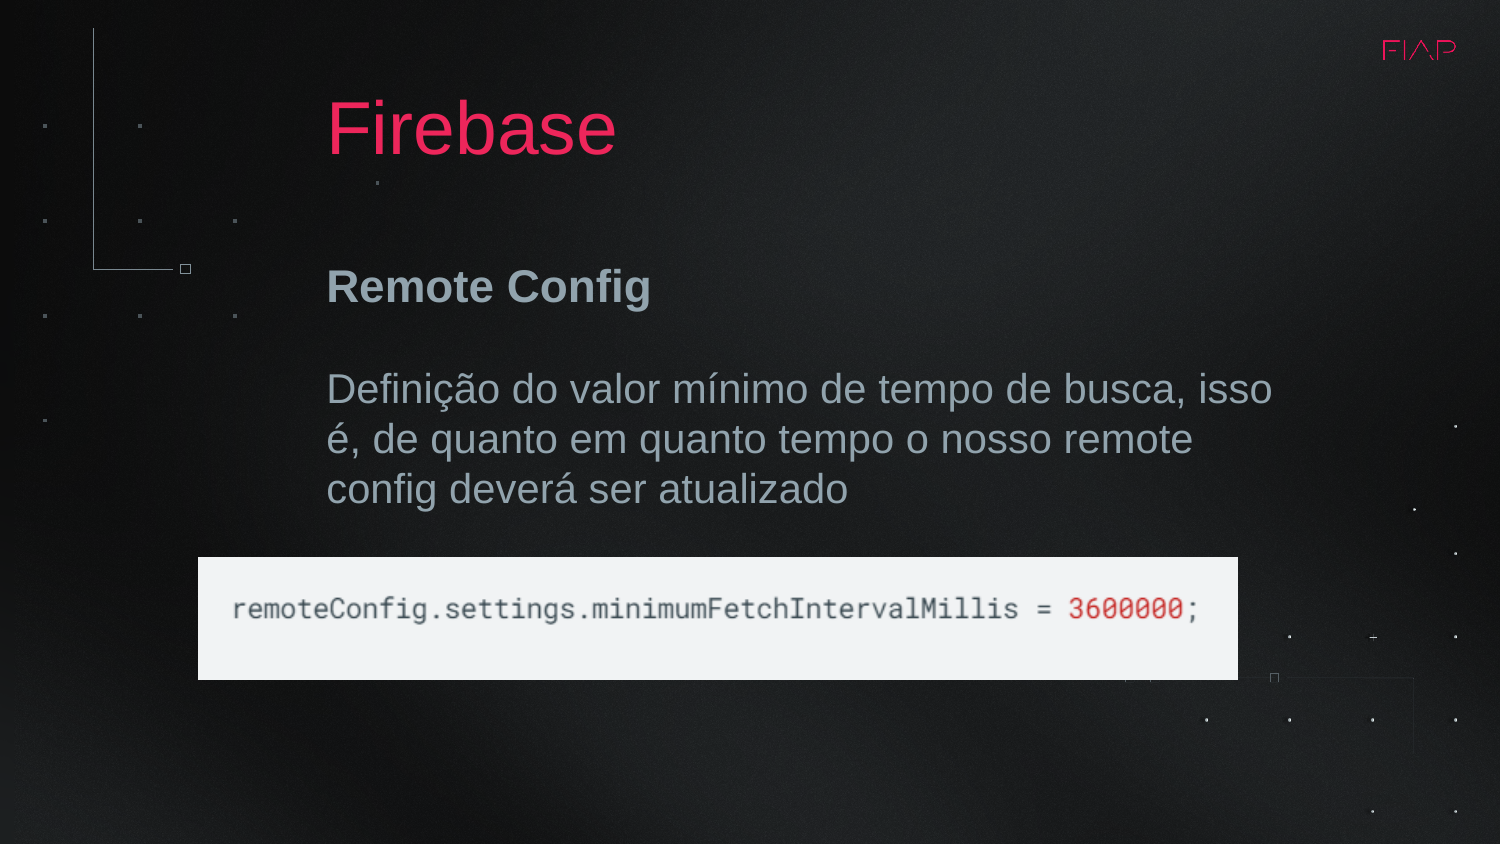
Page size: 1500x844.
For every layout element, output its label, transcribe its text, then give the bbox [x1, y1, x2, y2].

text_box Firebase [383, 72, 1126, 177]
text_box Remote Config Definição do valor mínimo de tempo de busca, isso é, de quanto em quanto tempo o nosso remote config deverá ser atualizado [311, 249, 1292, 555]
picture [0, 0, 1500, 844]
